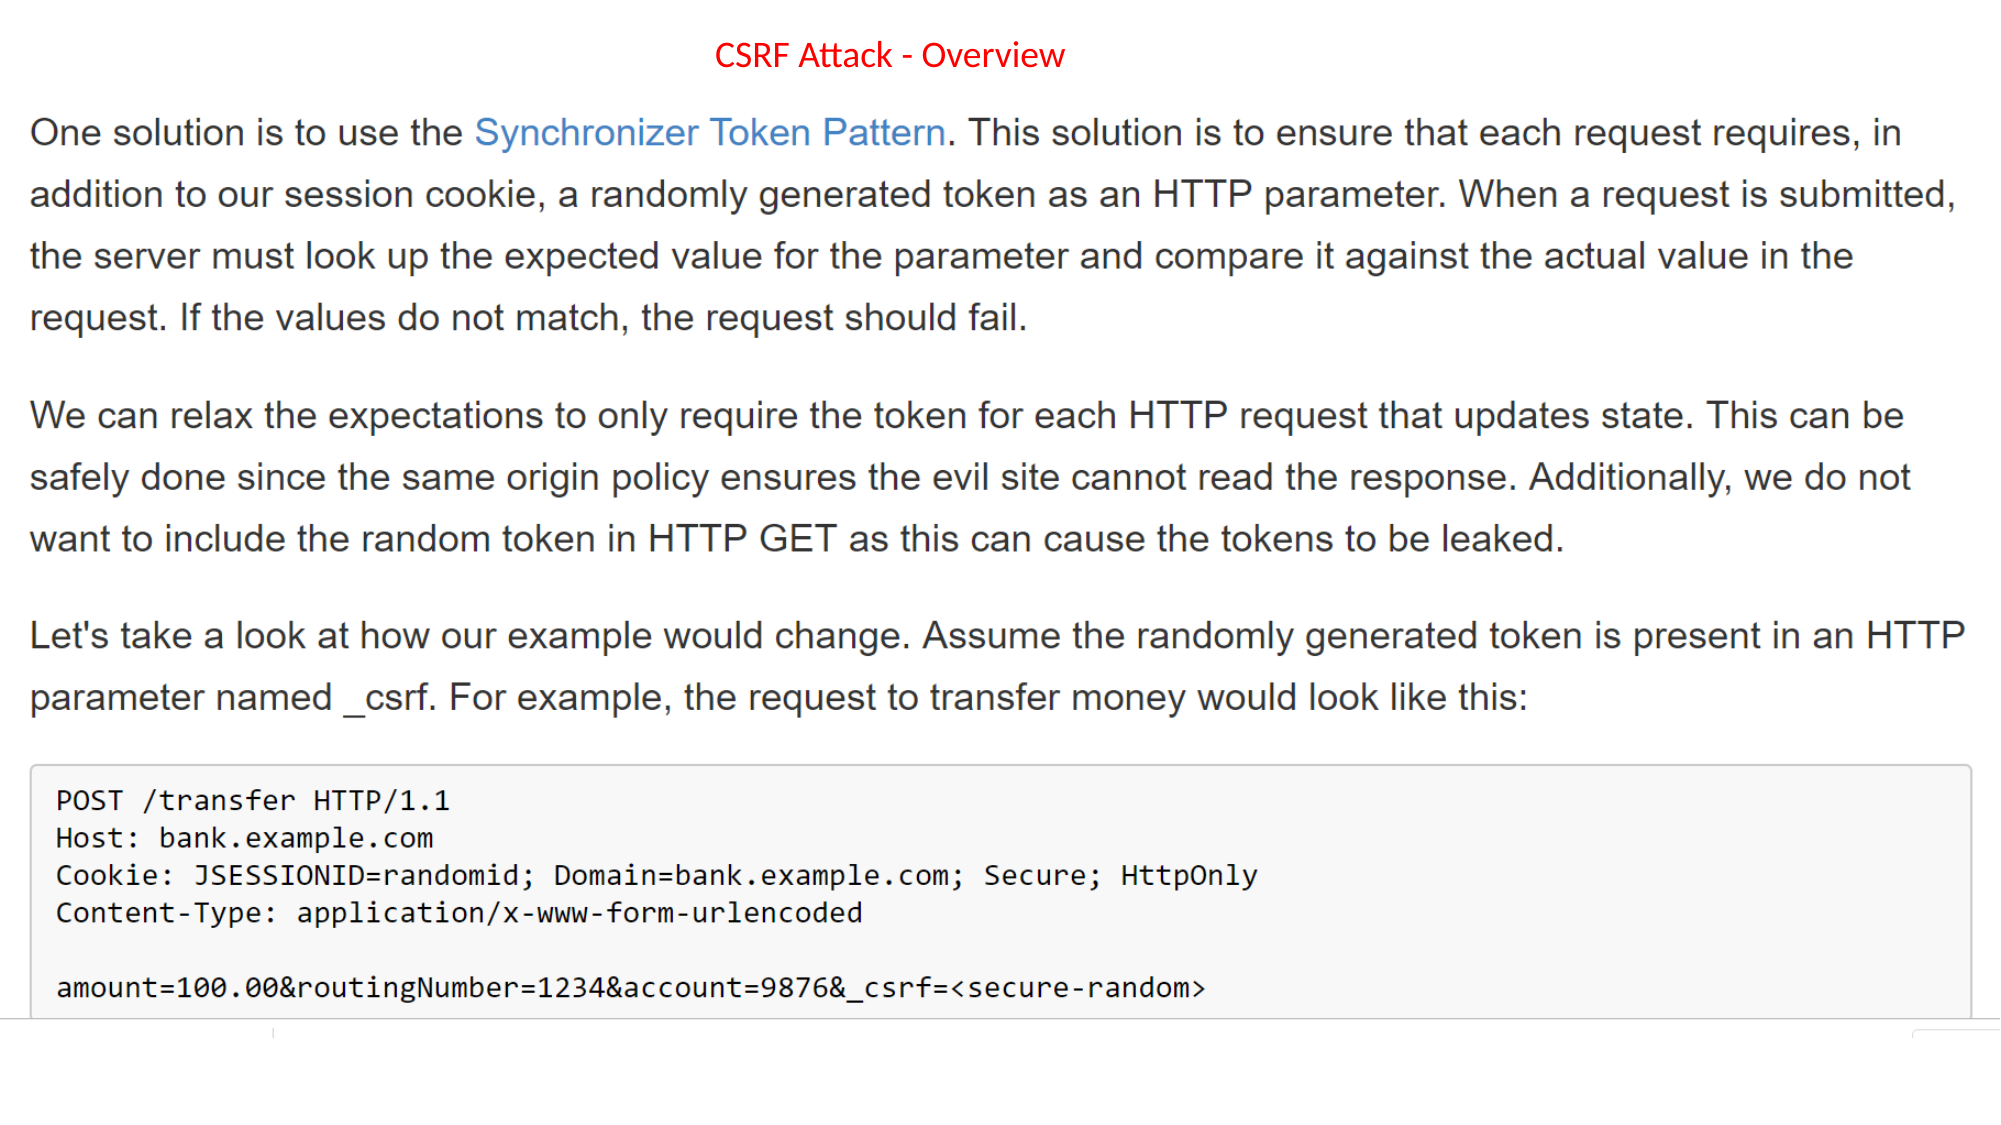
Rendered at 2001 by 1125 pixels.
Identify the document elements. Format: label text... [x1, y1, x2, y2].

text_box CSRF Attack - Overview [368, 16, 1413, 87]
picture [0, 87, 2000, 1038]
